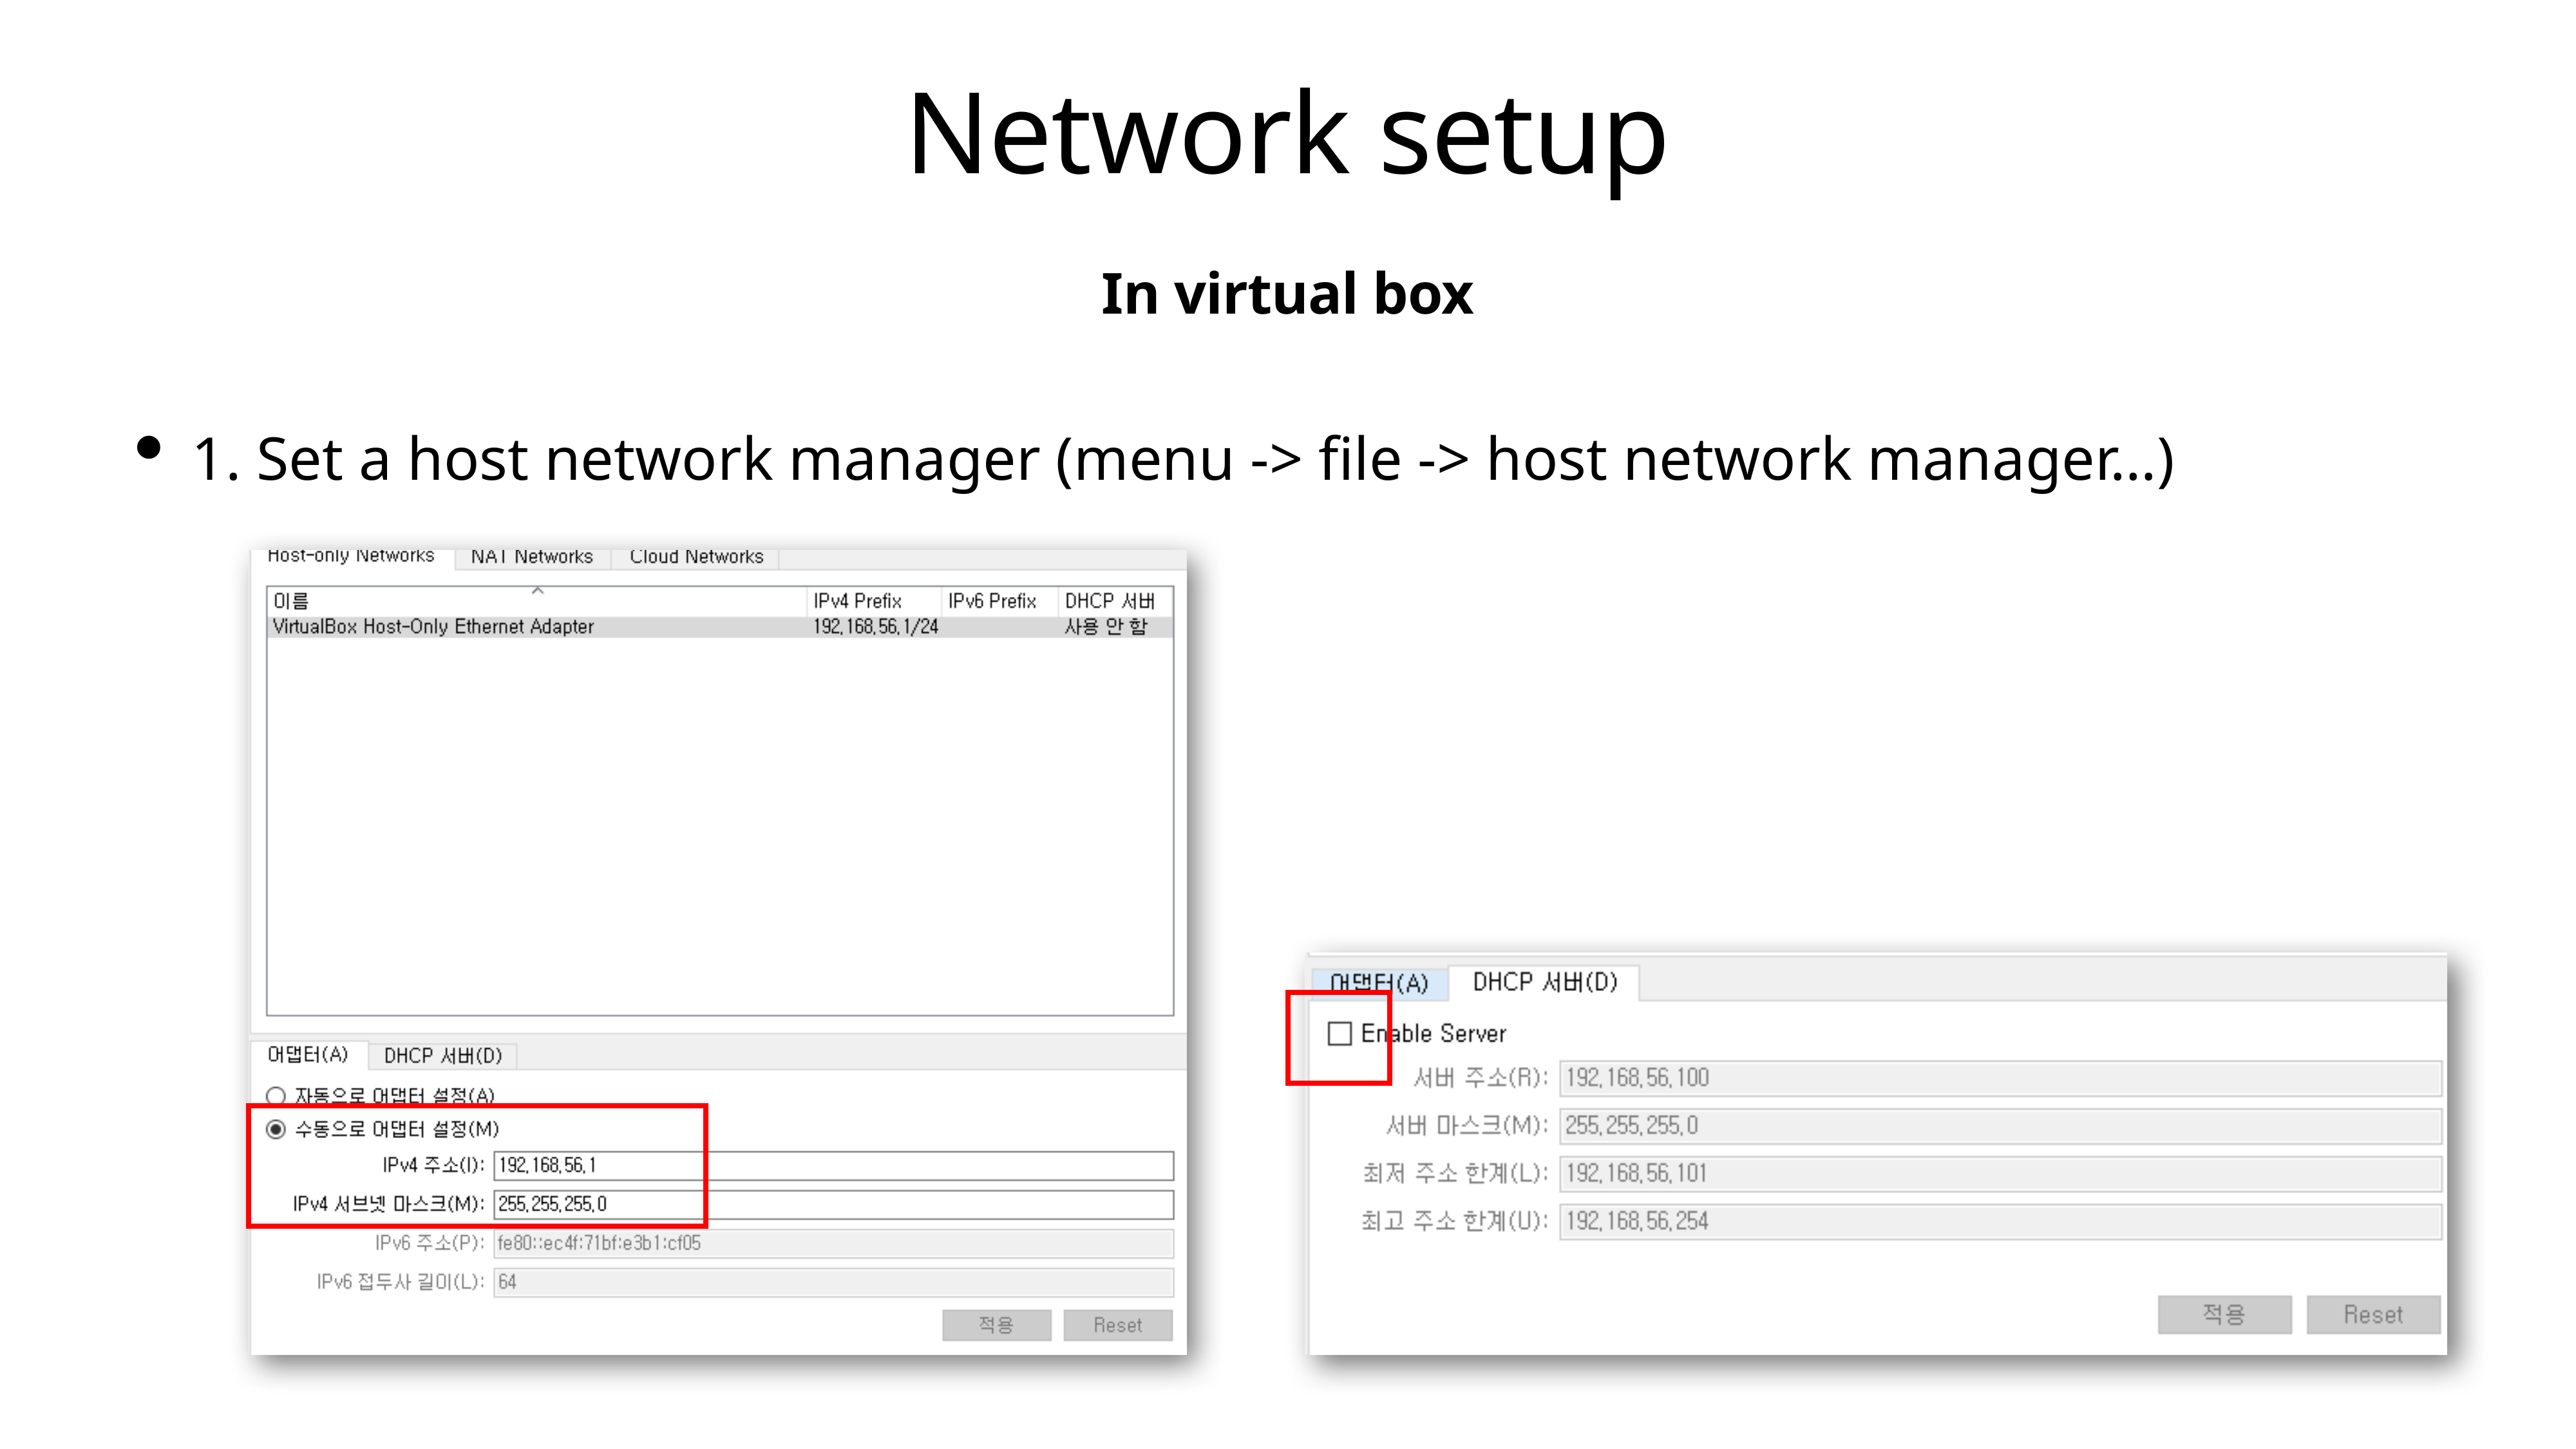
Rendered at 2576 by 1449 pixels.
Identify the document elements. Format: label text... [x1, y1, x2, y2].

picture [1305, 952, 2448, 1355]
text_box [1287, 992, 1305, 1084]
title Network setup [128, 81, 2448, 251]
picture [249, 550, 1187, 1355]
list In virtual box [128, 251, 2448, 341]
list 1. Set a host network manager (menu -> file -> host network manager…) [128, 423, 2448, 1321]
